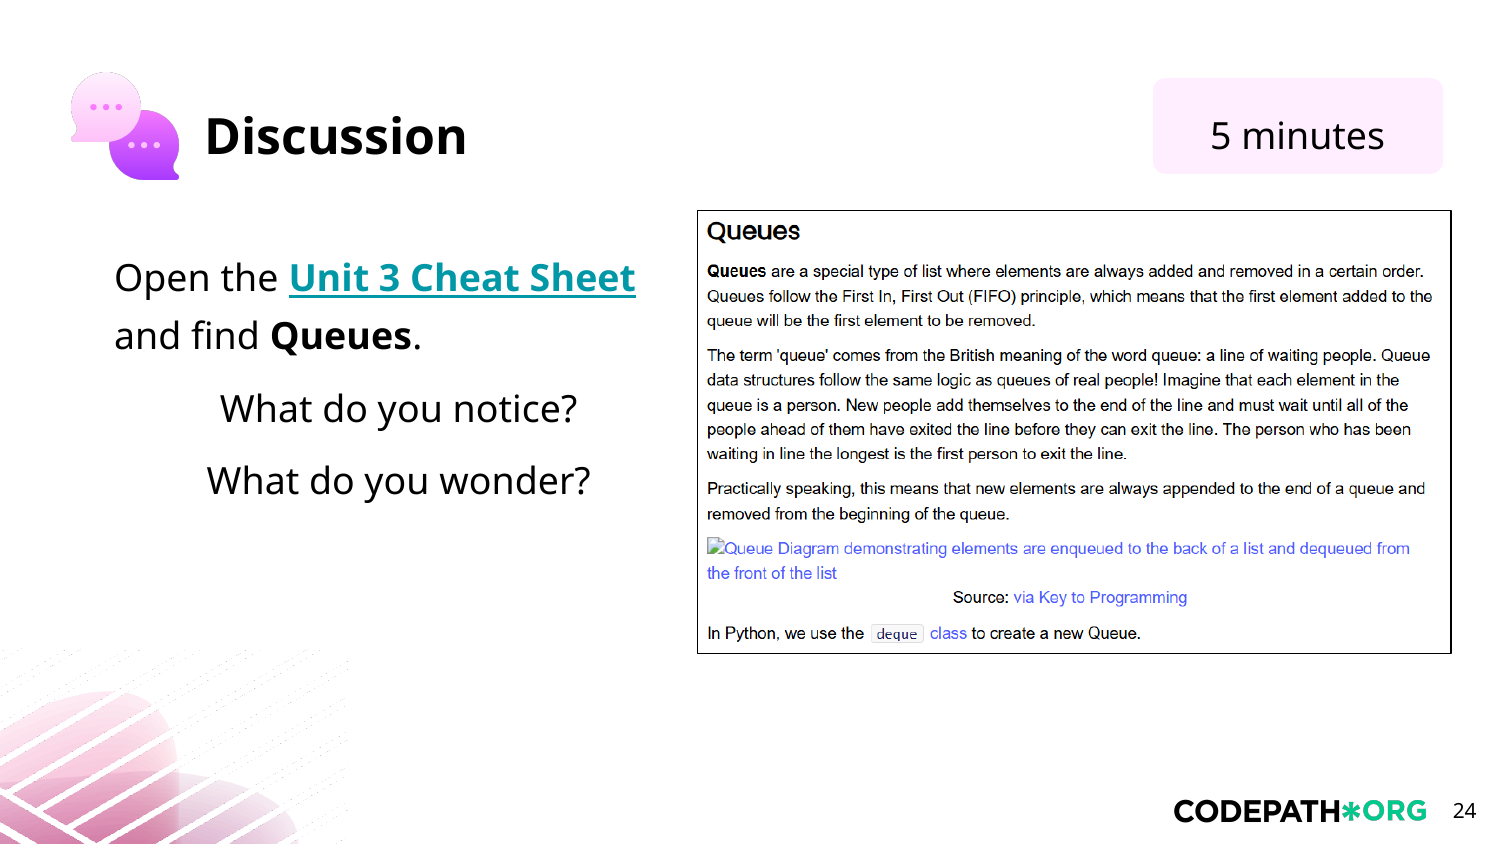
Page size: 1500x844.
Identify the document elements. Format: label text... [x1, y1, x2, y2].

picture [698, 211, 1451, 653]
subtitle 5 minutes [1153, 78, 1443, 174]
picture [71, 72, 179, 180]
picture [1173, 799, 1401, 823]
slide_number ‹#› [1401, 786, 1492, 837]
list Open the Unit 3 Cheat Sheet and find Queues. What do you notice? What do you wonder? [99, 231, 699, 737]
picture [0, 648, 348, 844]
